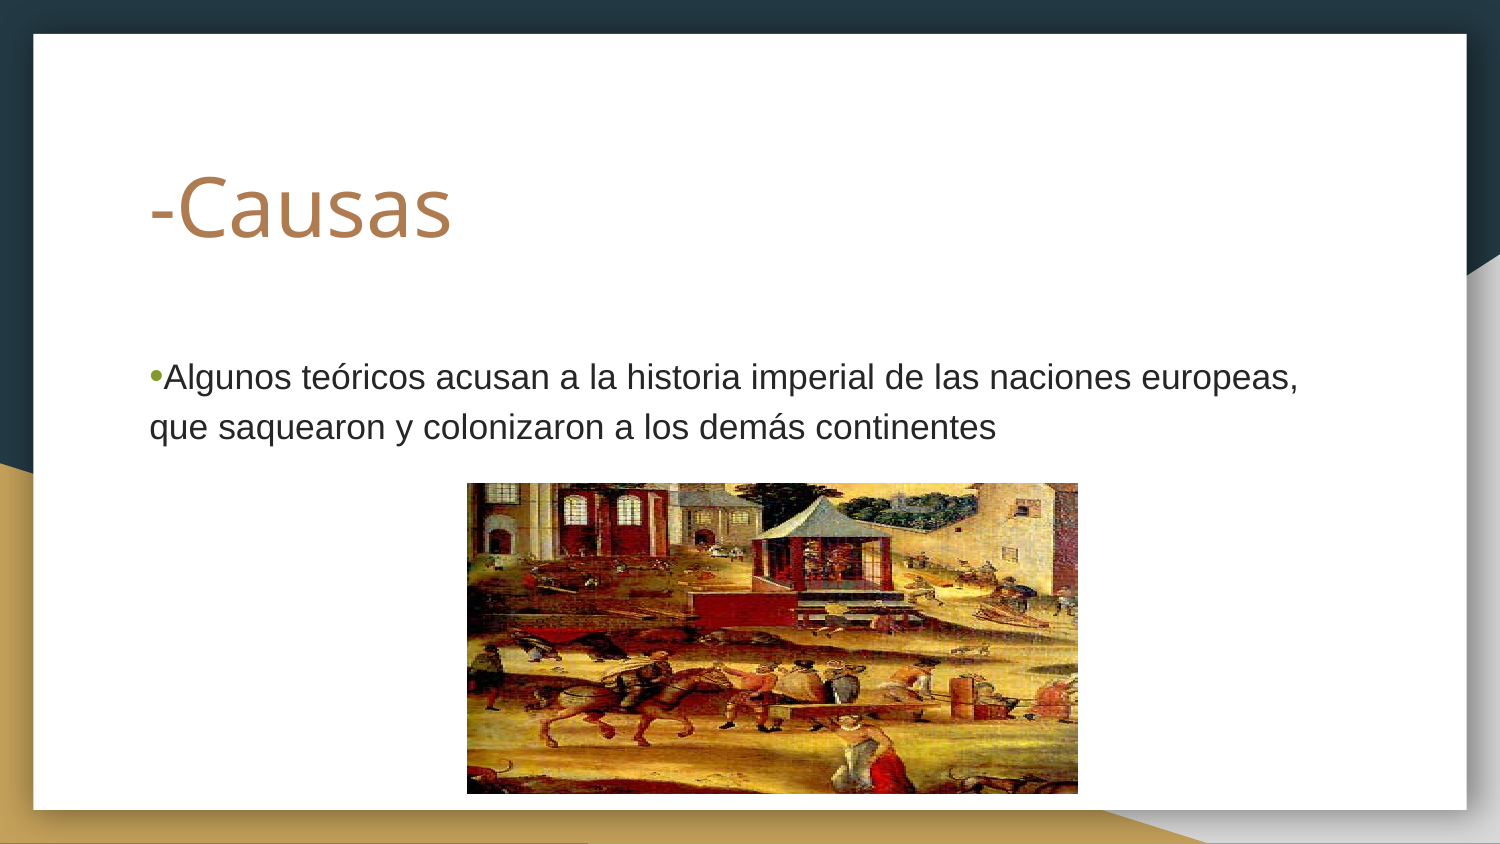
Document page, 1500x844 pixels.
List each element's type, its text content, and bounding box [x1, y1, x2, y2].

picture [466, 482, 1079, 794]
title -Causas [134, 138, 1366, 296]
list •Algunos teóricos acusan a la historia imperial de las naciones europeas, que saquearon y colonizaron a los demás continentes [134, 326, 1366, 484]
